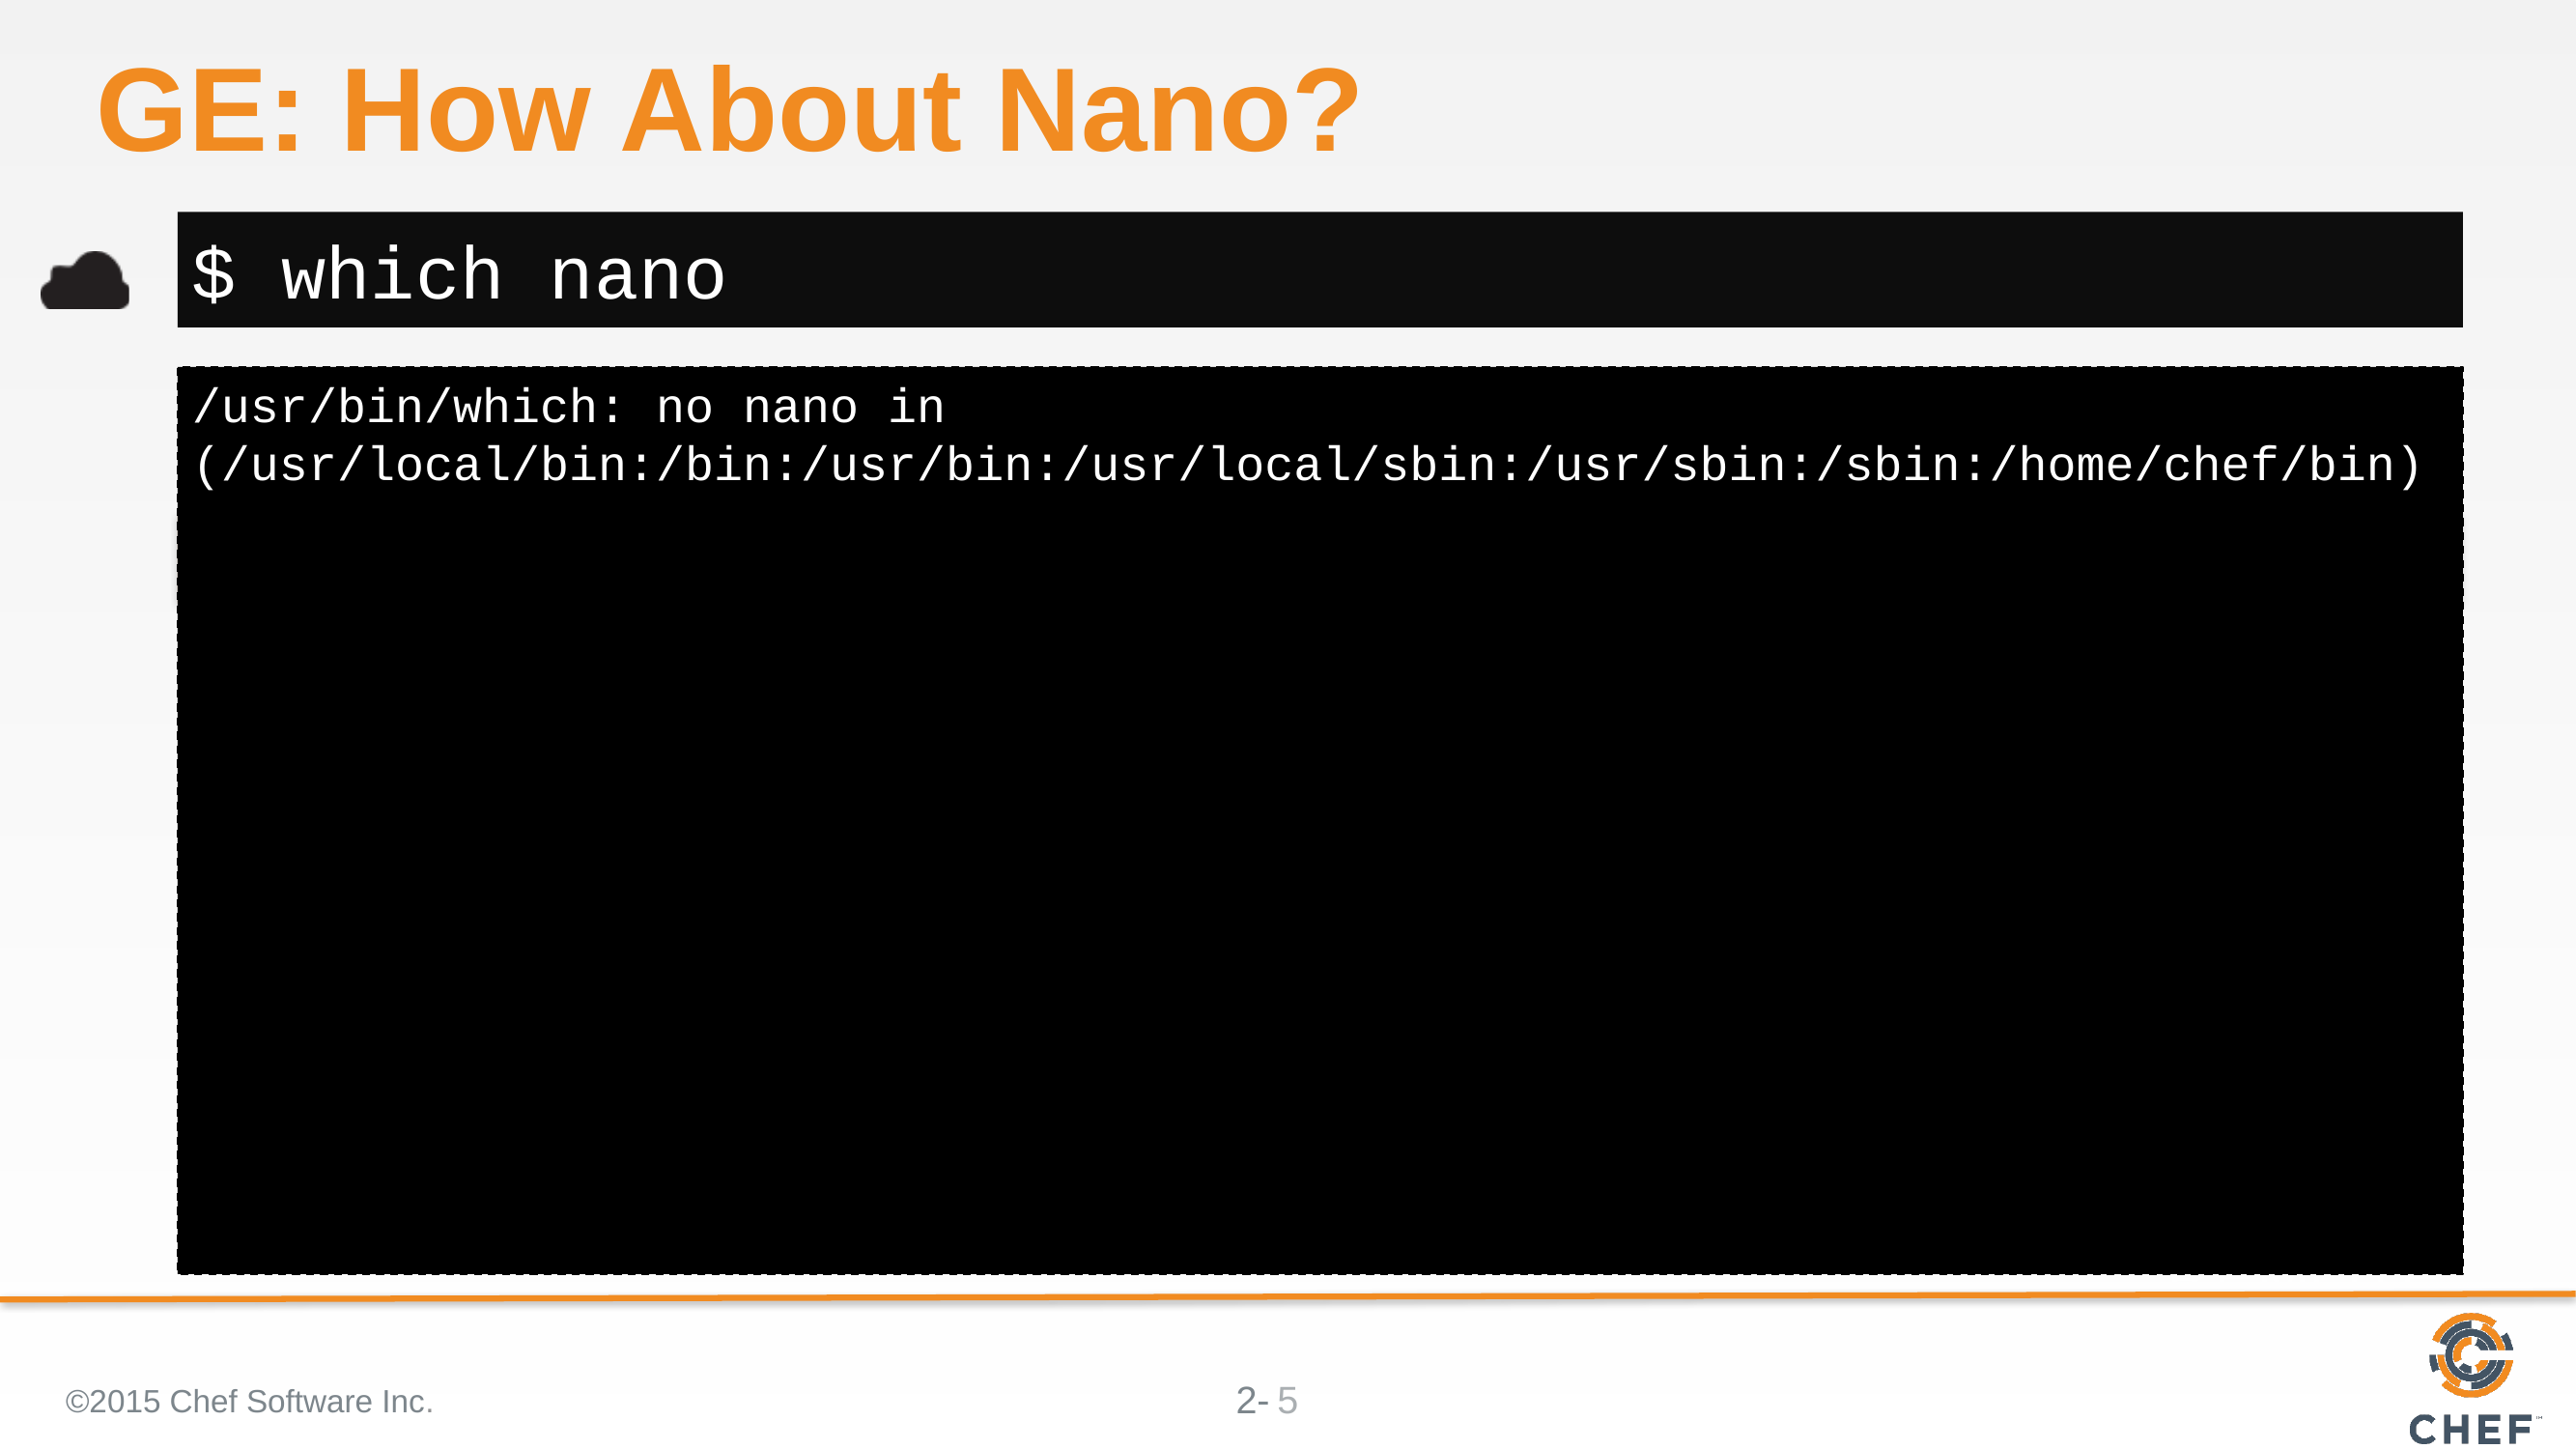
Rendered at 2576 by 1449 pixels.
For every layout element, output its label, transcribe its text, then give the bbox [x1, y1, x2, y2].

title GE: How About Nano? [96, 48, 2463, 180]
slide_number 5 [998, 1359, 1578, 1437]
list $ which nano [177, 212, 2463, 327]
picture [2399, 1297, 2550, 1449]
footer ©2015 Chef Software Inc. [51, 1359, 952, 1440]
list /usr/bin/which: no nano in (/usr/local/bin:/bin:/usr/bin:/usr/local/sbin:/usr/sbin:/sbin:/home/chef/bin) [177, 366, 2464, 1275]
